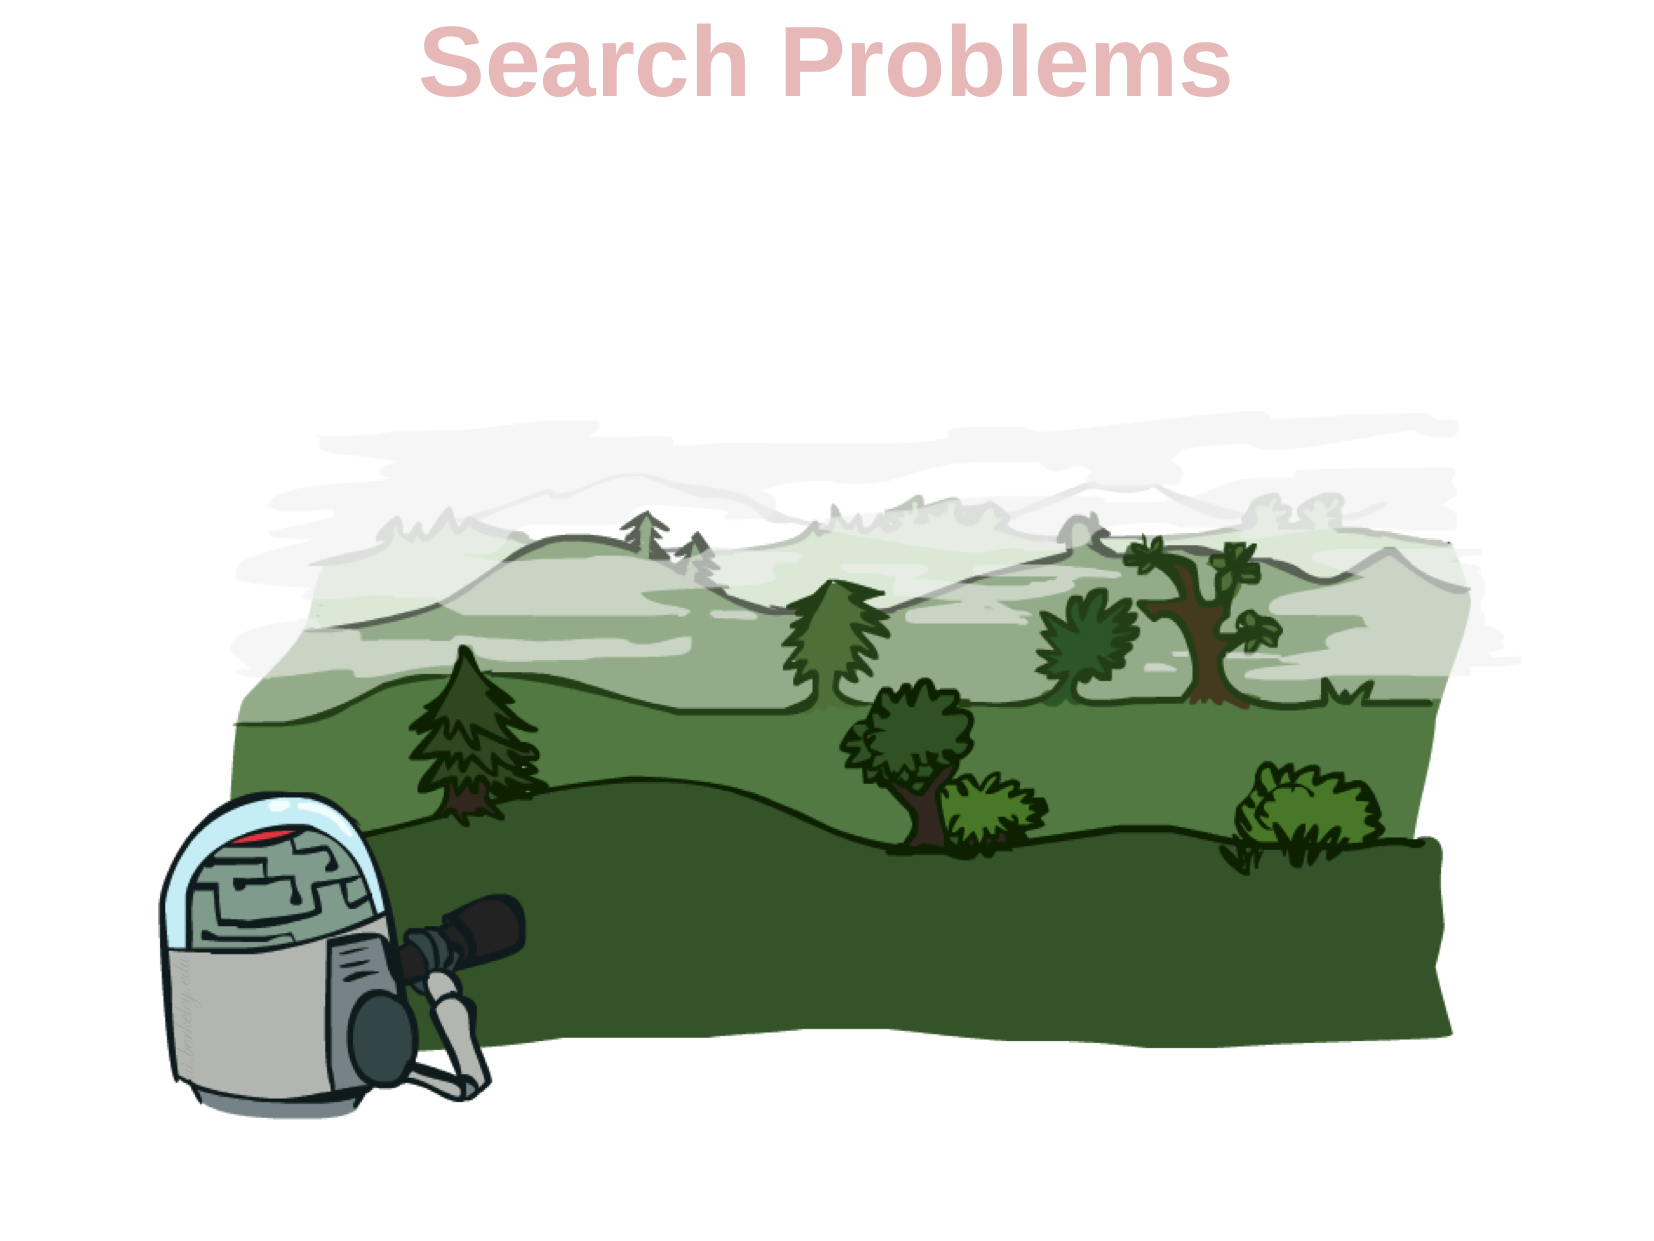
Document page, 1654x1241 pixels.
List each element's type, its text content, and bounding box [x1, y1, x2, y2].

picture [127, 288, 1527, 1147]
text_box Search Problems [0, 0, 1654, 127]
